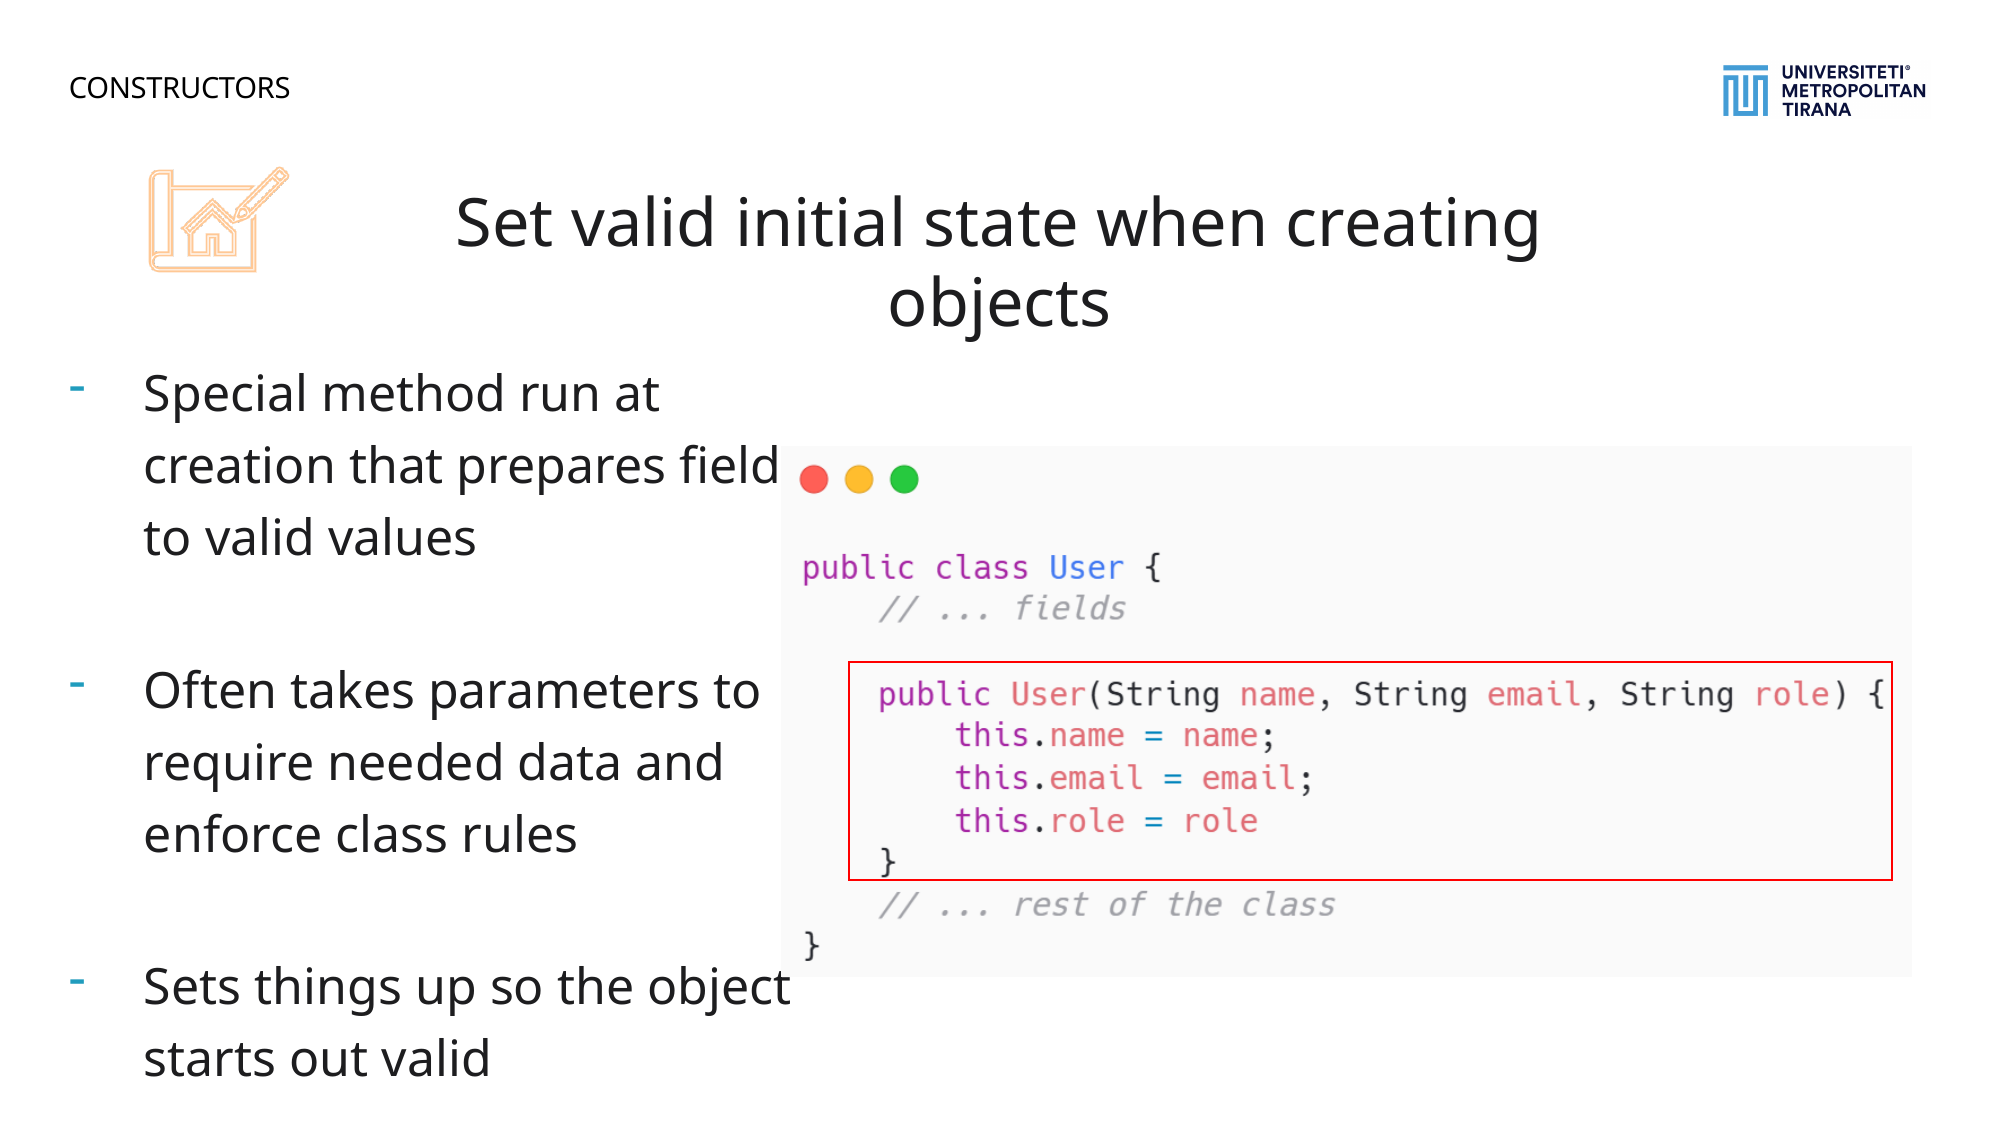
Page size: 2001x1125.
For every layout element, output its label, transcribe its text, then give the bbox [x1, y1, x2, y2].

picture [140, 145, 291, 296]
list constructors [69, 55, 1931, 120]
text_box Set valid initial state when creating objects [328, 172, 1672, 348]
picture [781, 446, 1912, 977]
list Special method run at creation that prepares fields to valid values Often takes parameters to require needed data and enforce class rules Sets things up so the object starts out valid [69, 349, 808, 608]
picture [1721, 60, 1931, 120]
